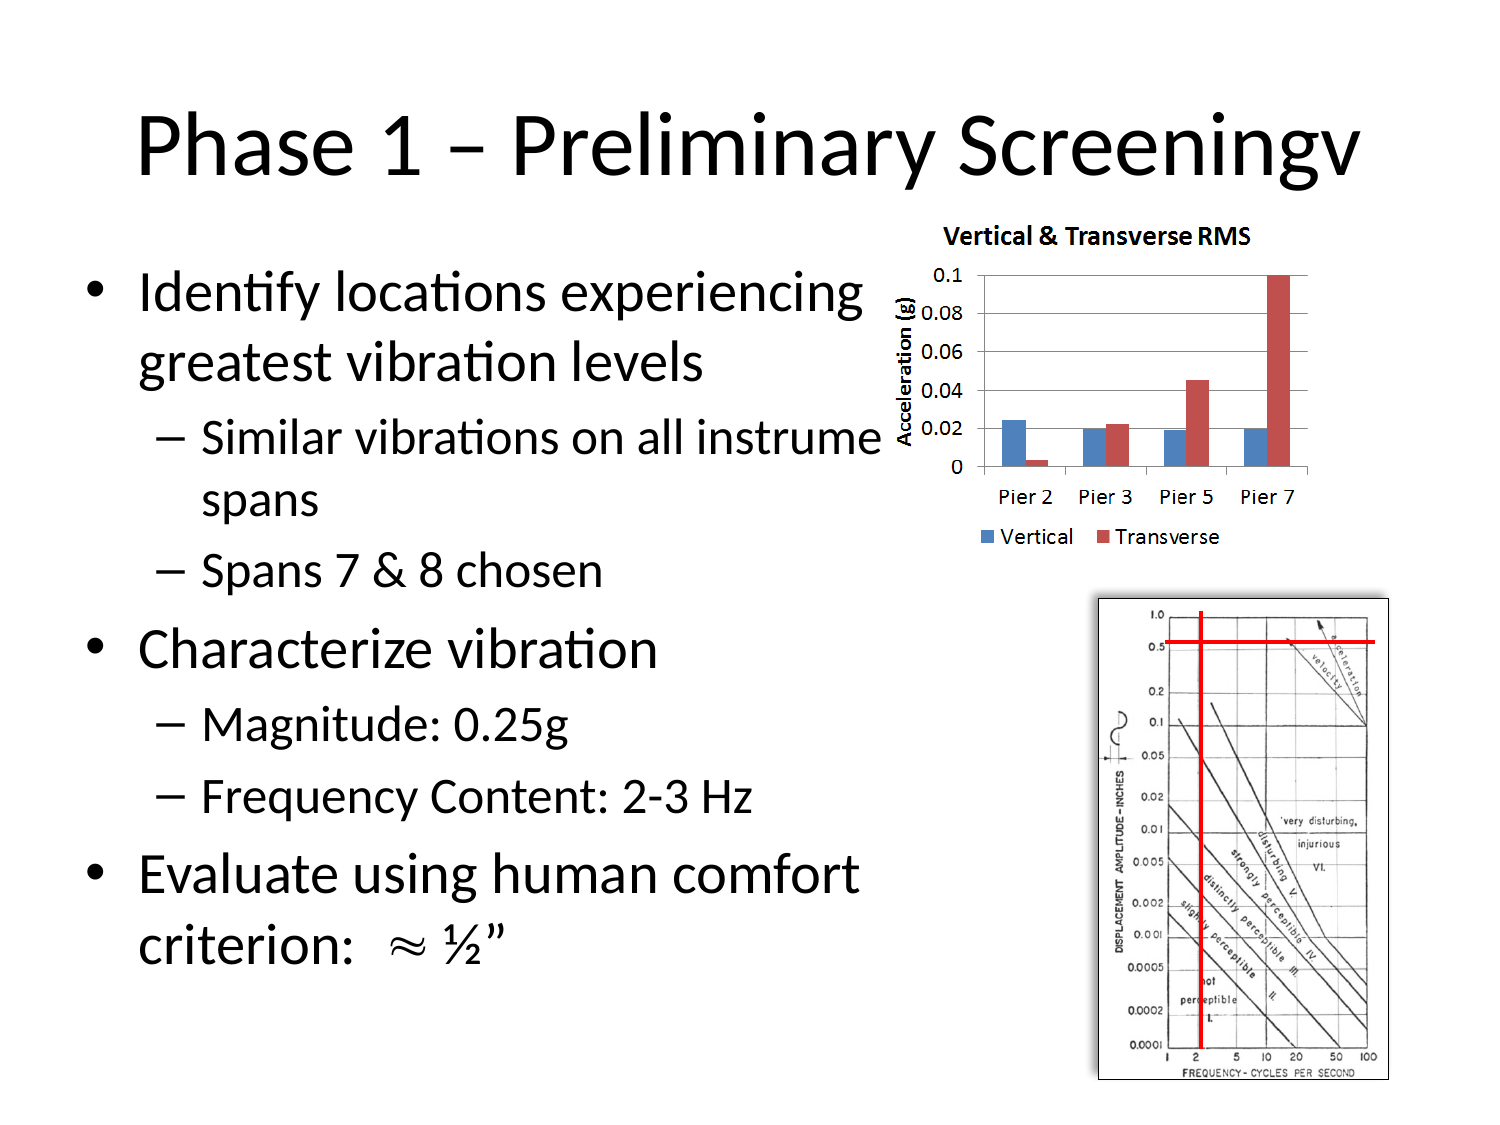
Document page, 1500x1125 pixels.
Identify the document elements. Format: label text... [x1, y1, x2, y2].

title Phase 1 – Preliminary Screeningv [75, 45, 1425, 233]
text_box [1098, 598, 1390, 1080]
list Identify locations experiencing greatest vibration levels Similar vibrations on all instrumented spans Spans 7 & 8 chosen Characterize vibration Magnitude: 0.25g Frequency Content: 2-3 Hz Evaluate using human comfort criterion:  ½” [70, 245, 1013, 988]
picture [880, 216, 1317, 552]
